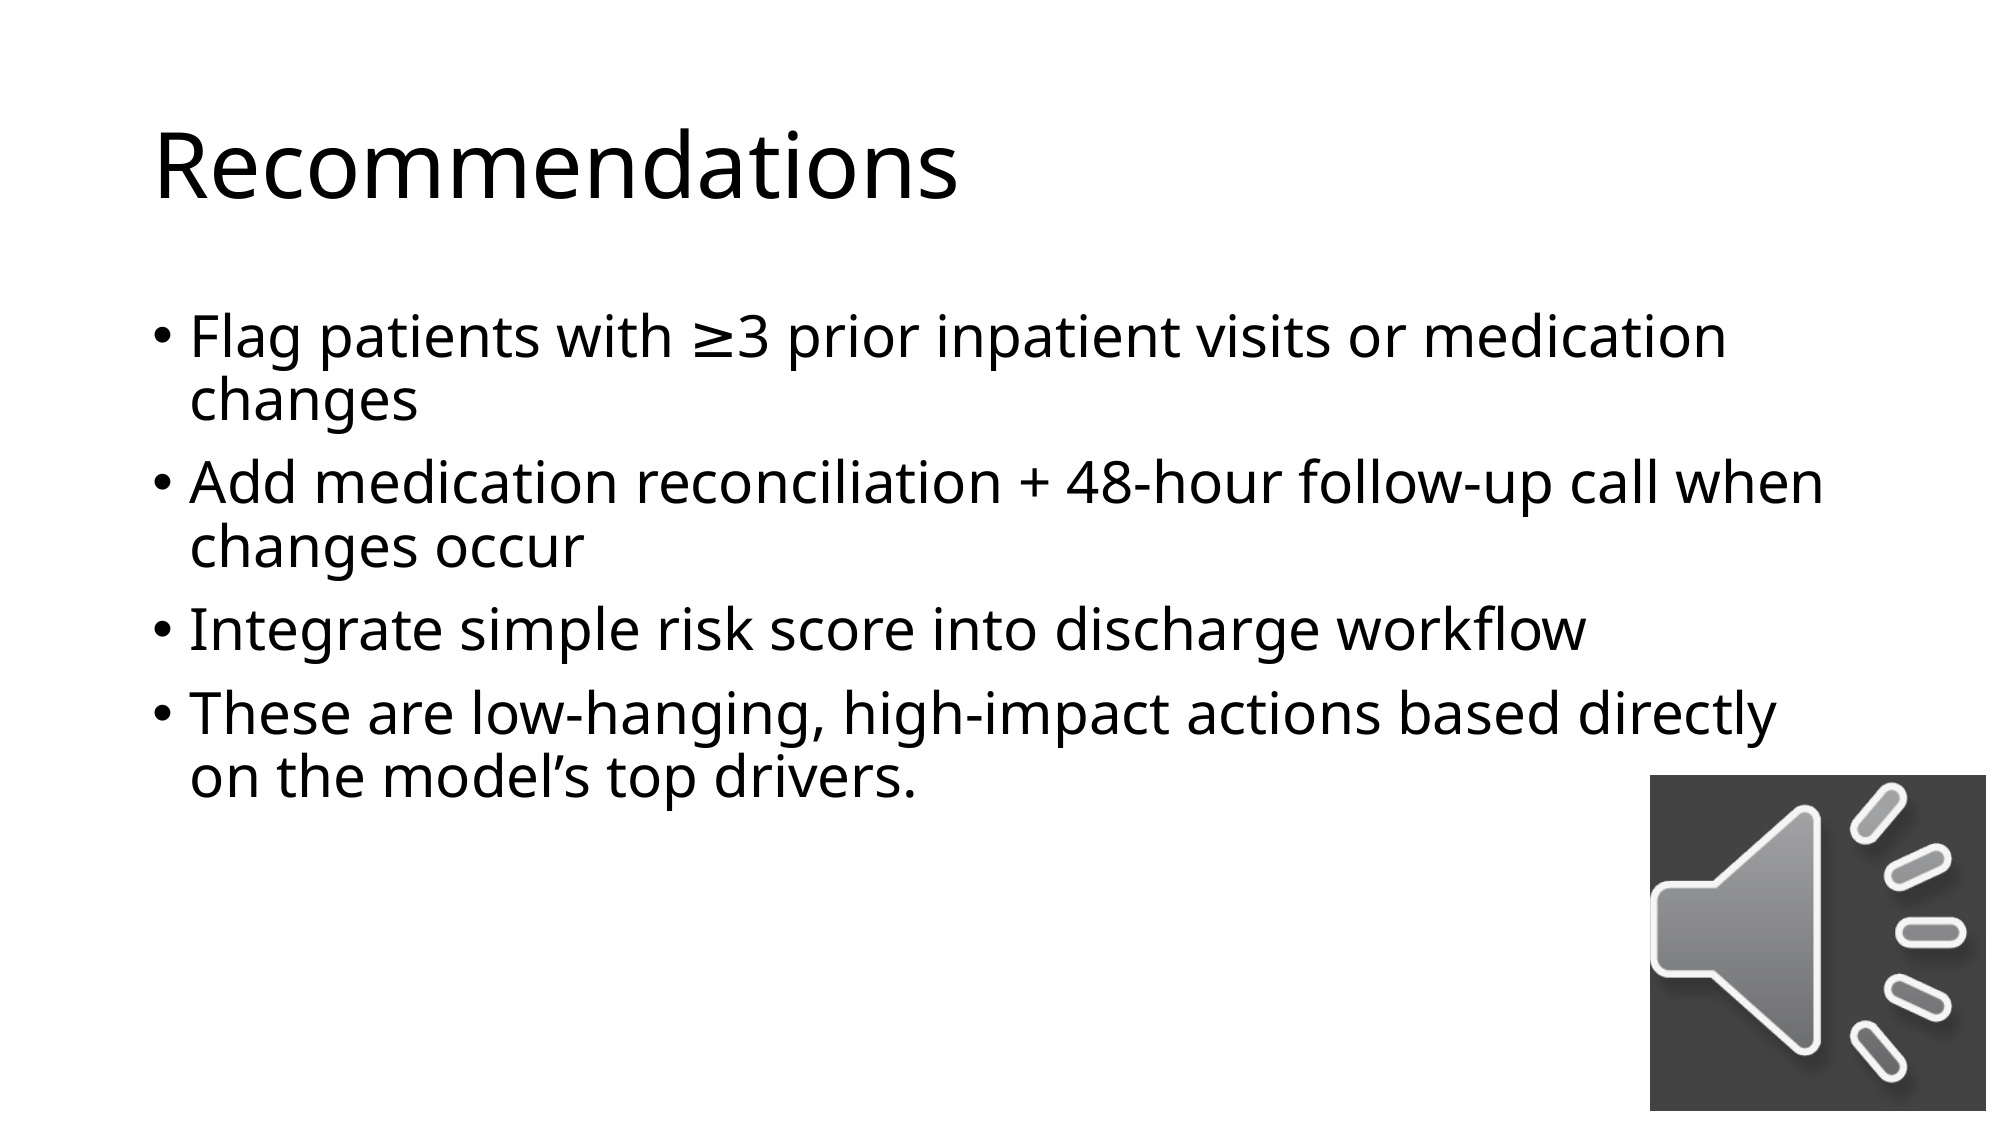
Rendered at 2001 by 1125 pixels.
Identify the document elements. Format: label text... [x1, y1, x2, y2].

list Flag patients with ≥3 prior inpatient visits or medication changes Add medication reconciliation + 48-hour follow-up call when changes occur Integrate simple risk score into discharge workflow These are low-hanging, high-impact actions based directly on the model’s top drivers. [137, 299, 1863, 1014]
title Recommendations [137, 59, 1863, 278]
picture [1648, 773, 1987, 1112]
